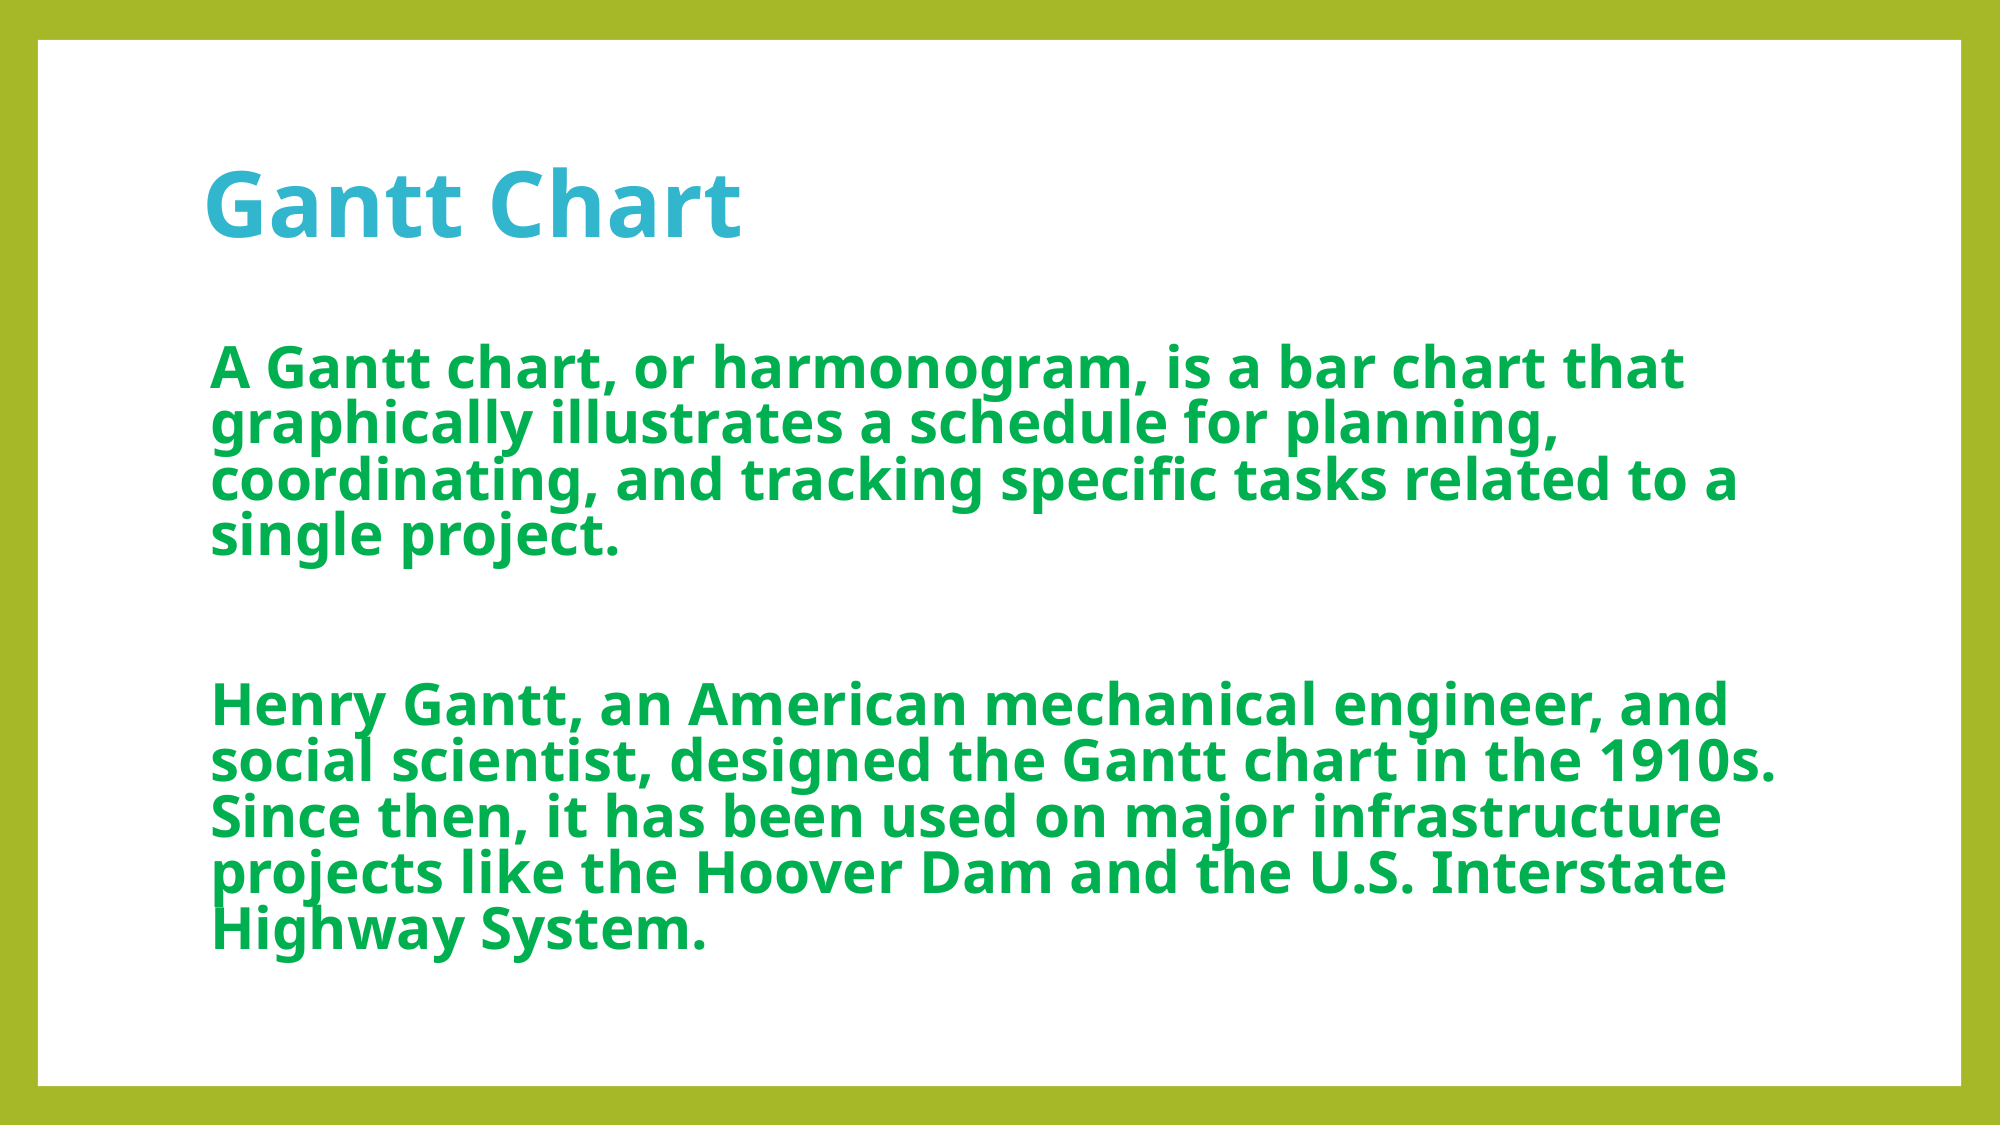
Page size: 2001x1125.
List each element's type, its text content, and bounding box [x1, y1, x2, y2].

title Gantt Chart [187, 99, 1808, 316]
list A Gantt chart, or harmonogram, is a bar chart that graphically illustrates a schedule for planning, coordinating, and tracking specific tasks related to a single project. Henry Gantt, an American mechanical engineer, and social scientist, designed the Gantt chart in the 1910s. Since then, it has been used on major infrastructure projects like the Hoover Dam and the U.S. Interstate Highway System. [187, 336, 1844, 1021]
